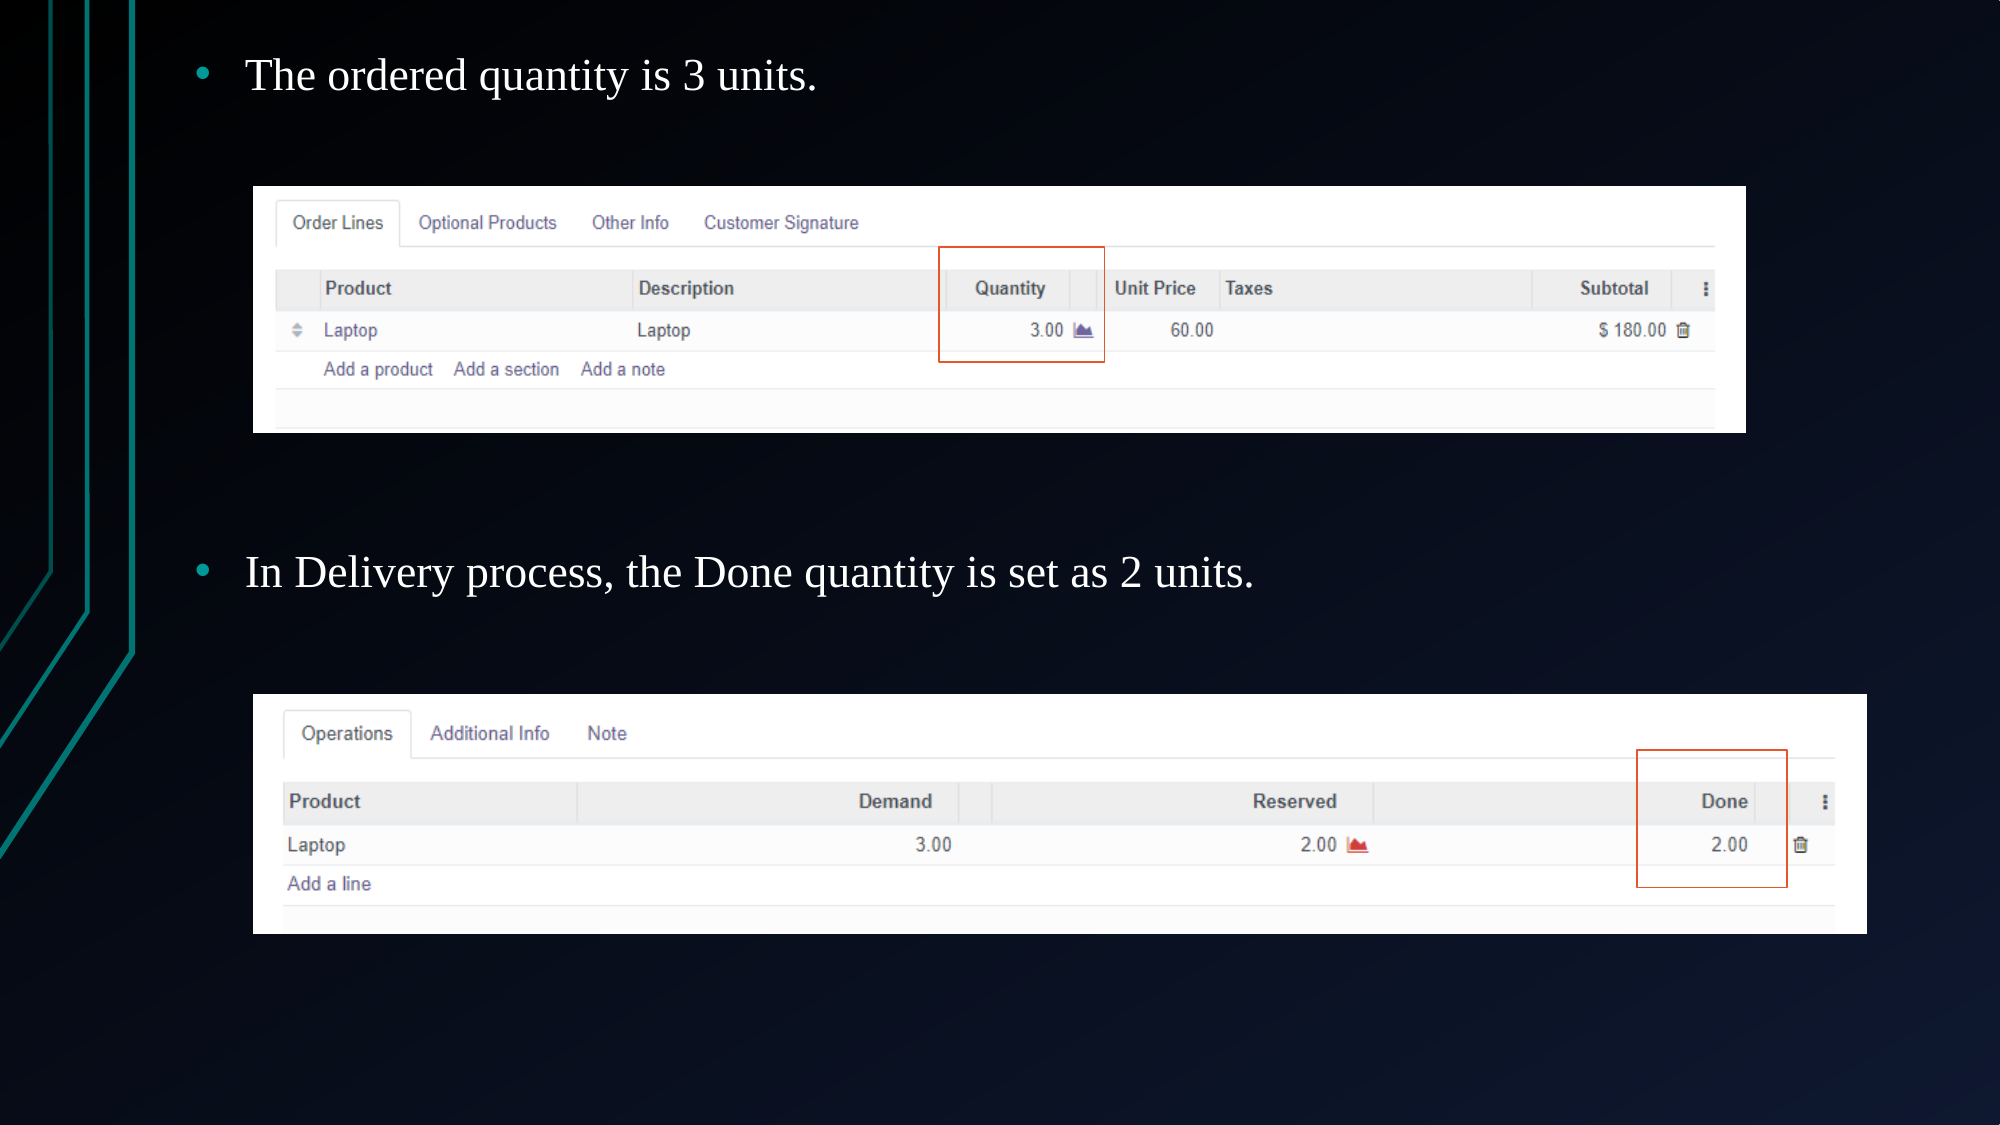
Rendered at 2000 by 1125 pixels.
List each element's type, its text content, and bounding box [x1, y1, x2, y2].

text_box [253, 185, 1746, 433]
list The ordered quantity is 3 units. In Delivery process, the Done quantity is set as 2 units. [174, 41, 1925, 1080]
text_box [253, 694, 1867, 935]
